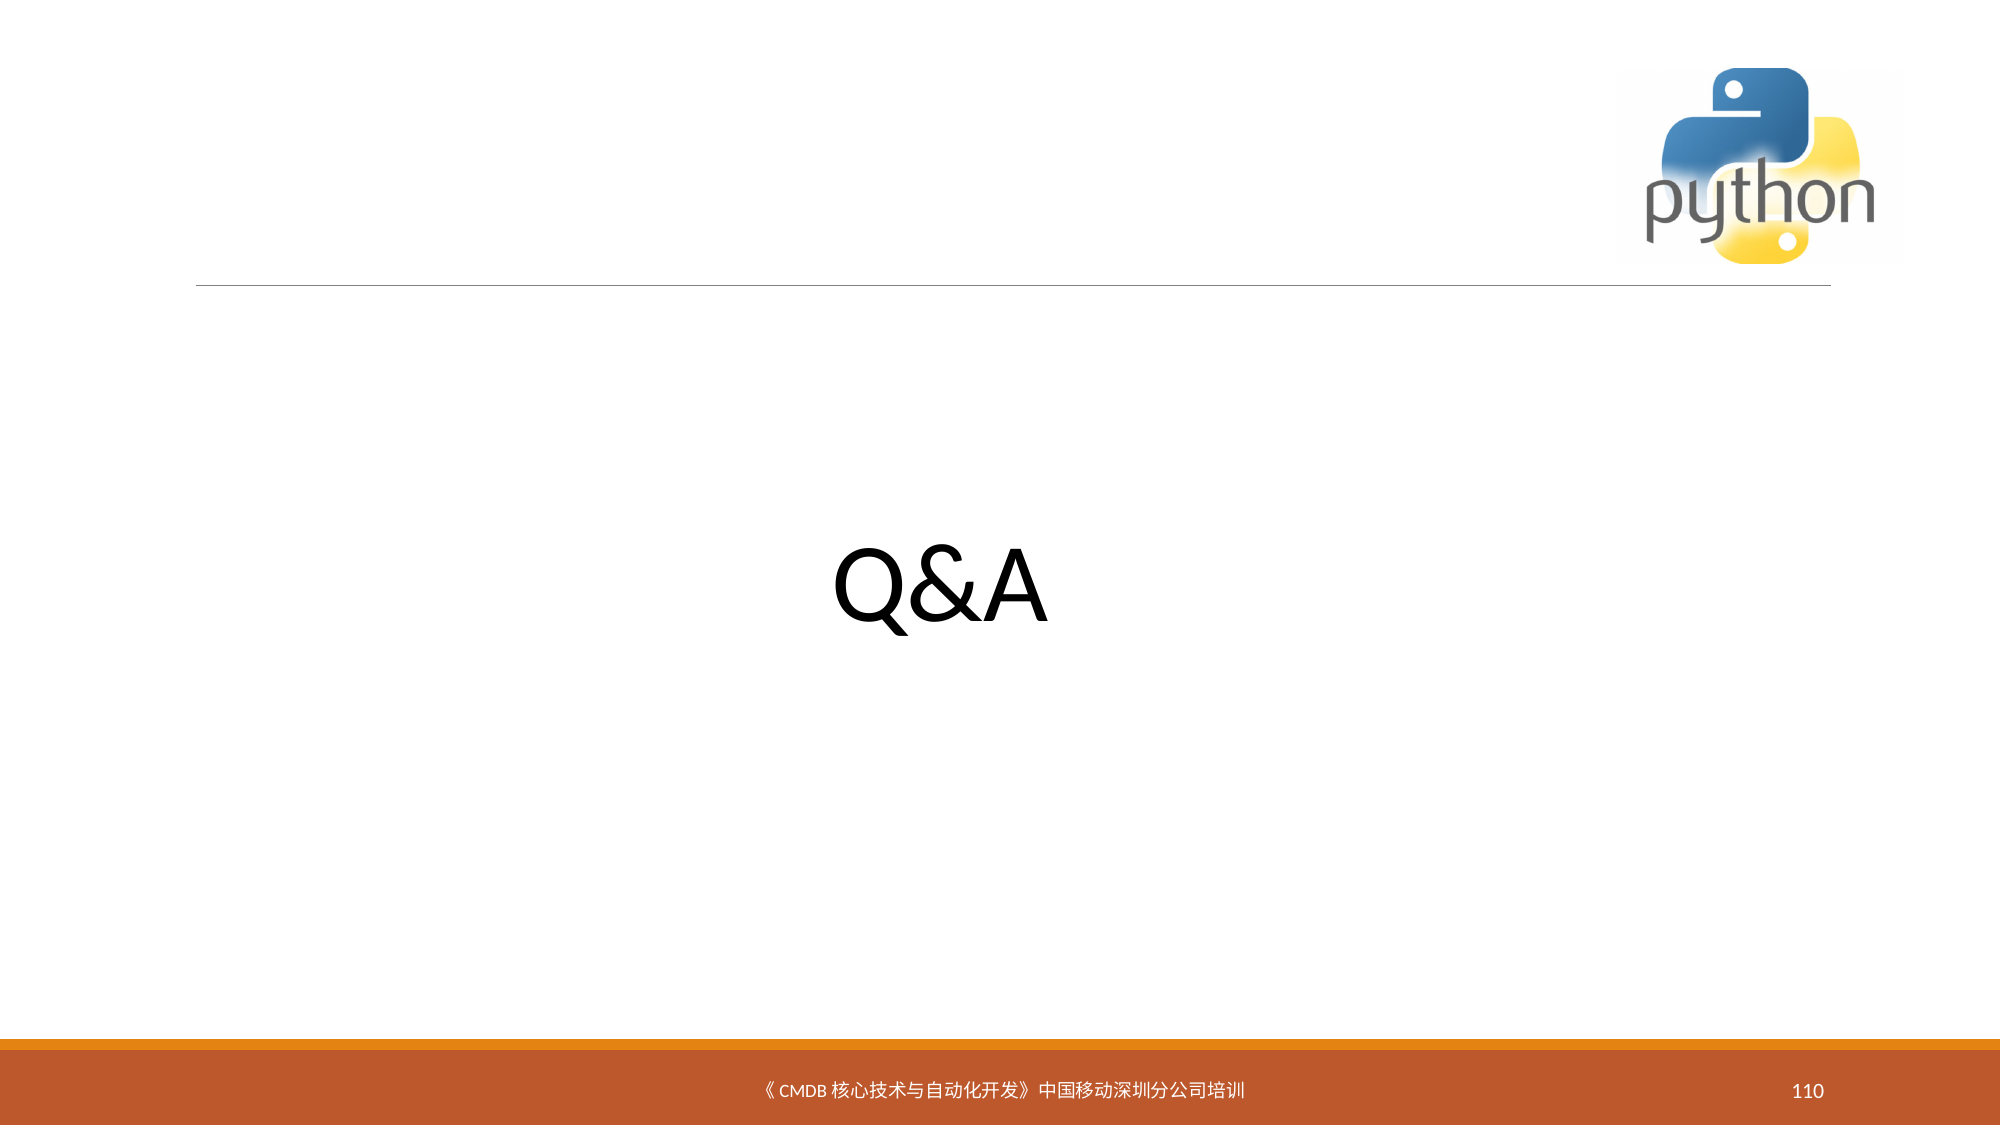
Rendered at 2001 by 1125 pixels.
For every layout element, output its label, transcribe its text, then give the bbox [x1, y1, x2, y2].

picture [1616, 68, 1906, 264]
slide_number 110 [1624, 1059, 1840, 1120]
footer 《CMDB核心技术与自动化开发》中国移动深圳分公司培训 [604, 1059, 1396, 1120]
text_box Q&A [816, 501, 1185, 652]
